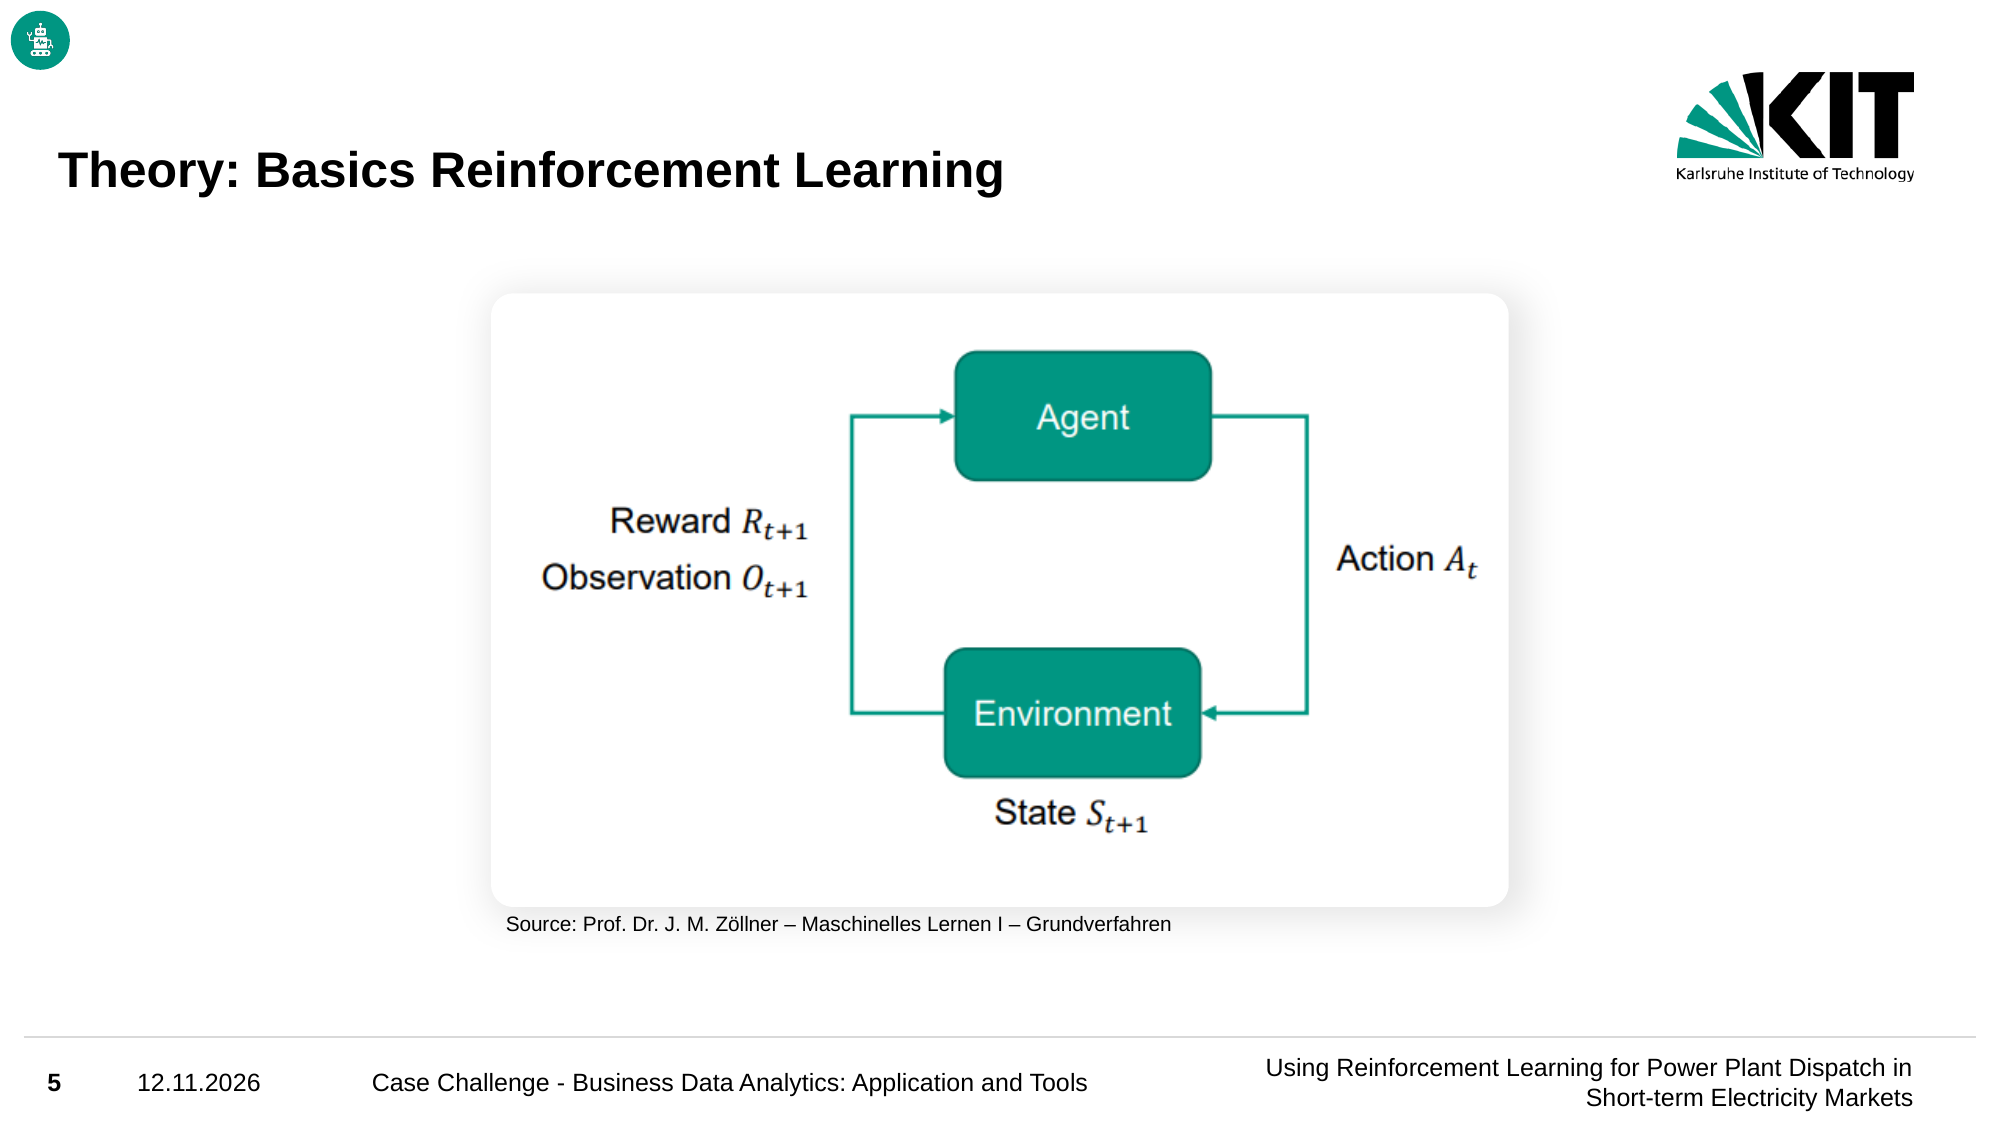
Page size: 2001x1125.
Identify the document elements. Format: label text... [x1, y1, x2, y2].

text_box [491, 293, 1509, 944]
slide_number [137, 1038, 362, 1125]
picture [1677, 72, 1914, 182]
slide_number 5 [47, 1038, 119, 1125]
title Theory: Basics Reinforcement Learning [57, 72, 1561, 199]
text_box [10, 10, 70, 70]
